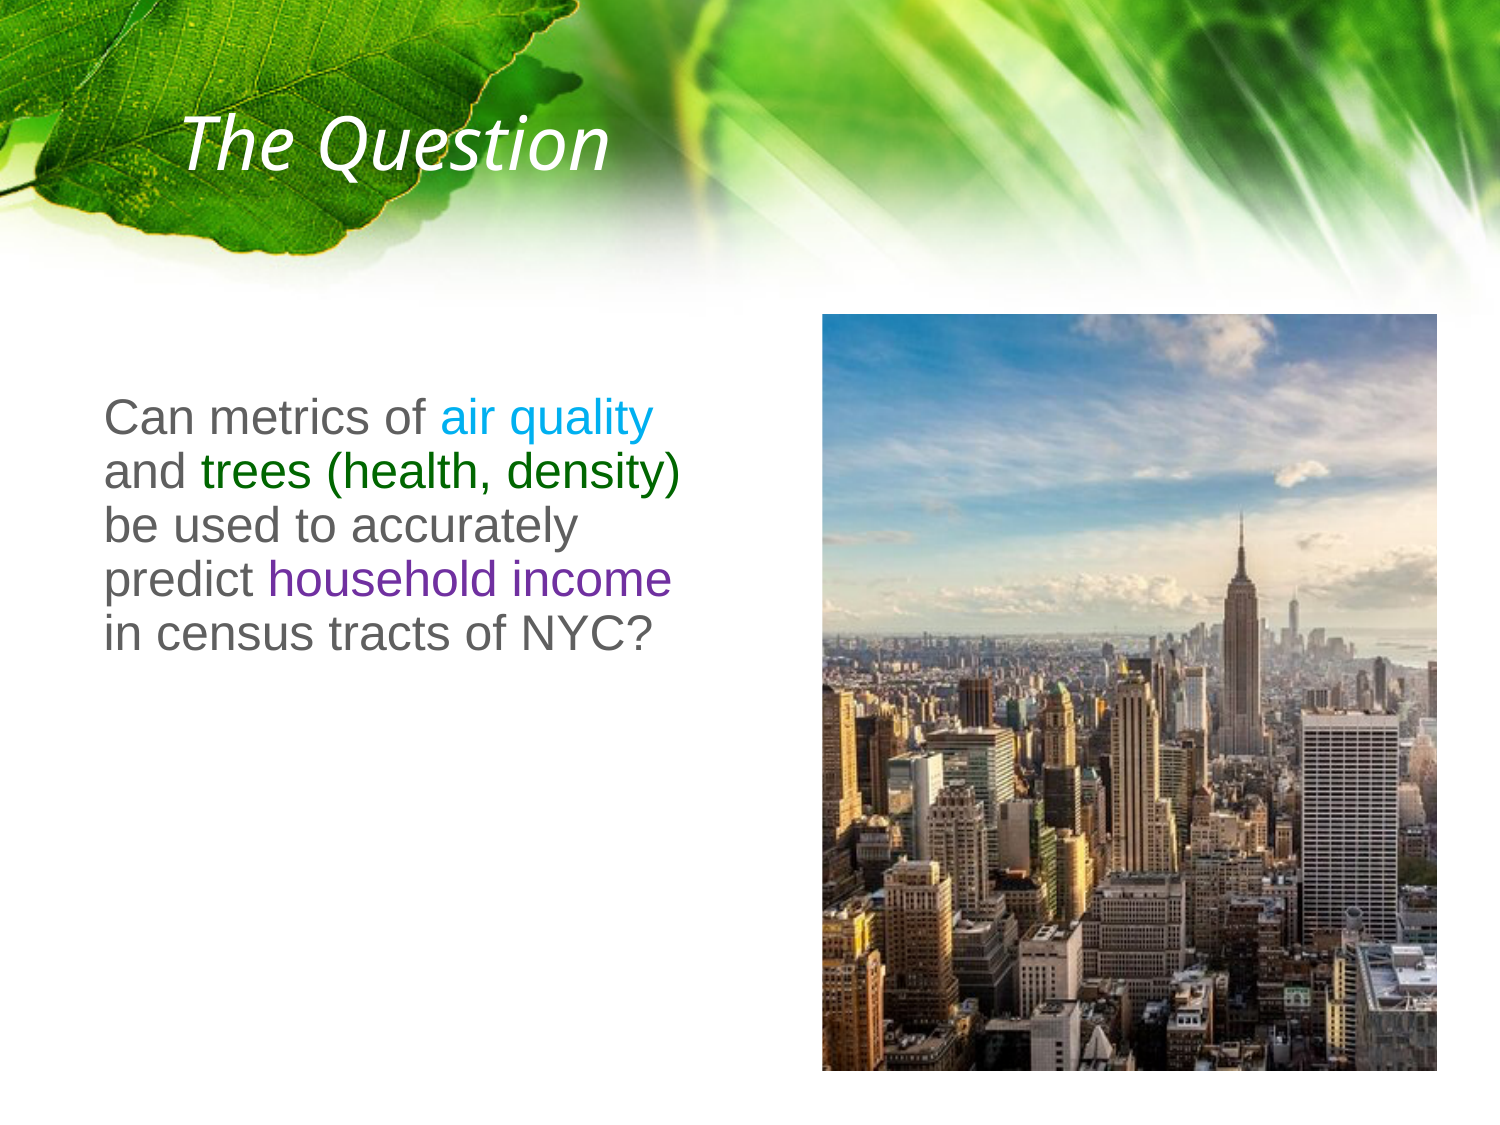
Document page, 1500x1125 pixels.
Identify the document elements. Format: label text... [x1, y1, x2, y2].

list Can metrics of air quality and trees (health, density) be used to accurately predict household income in census tracts of NYC? [88, 313, 704, 801]
picture [0, 0, 1500, 1125]
title The Question [162, 87, 1238, 195]
